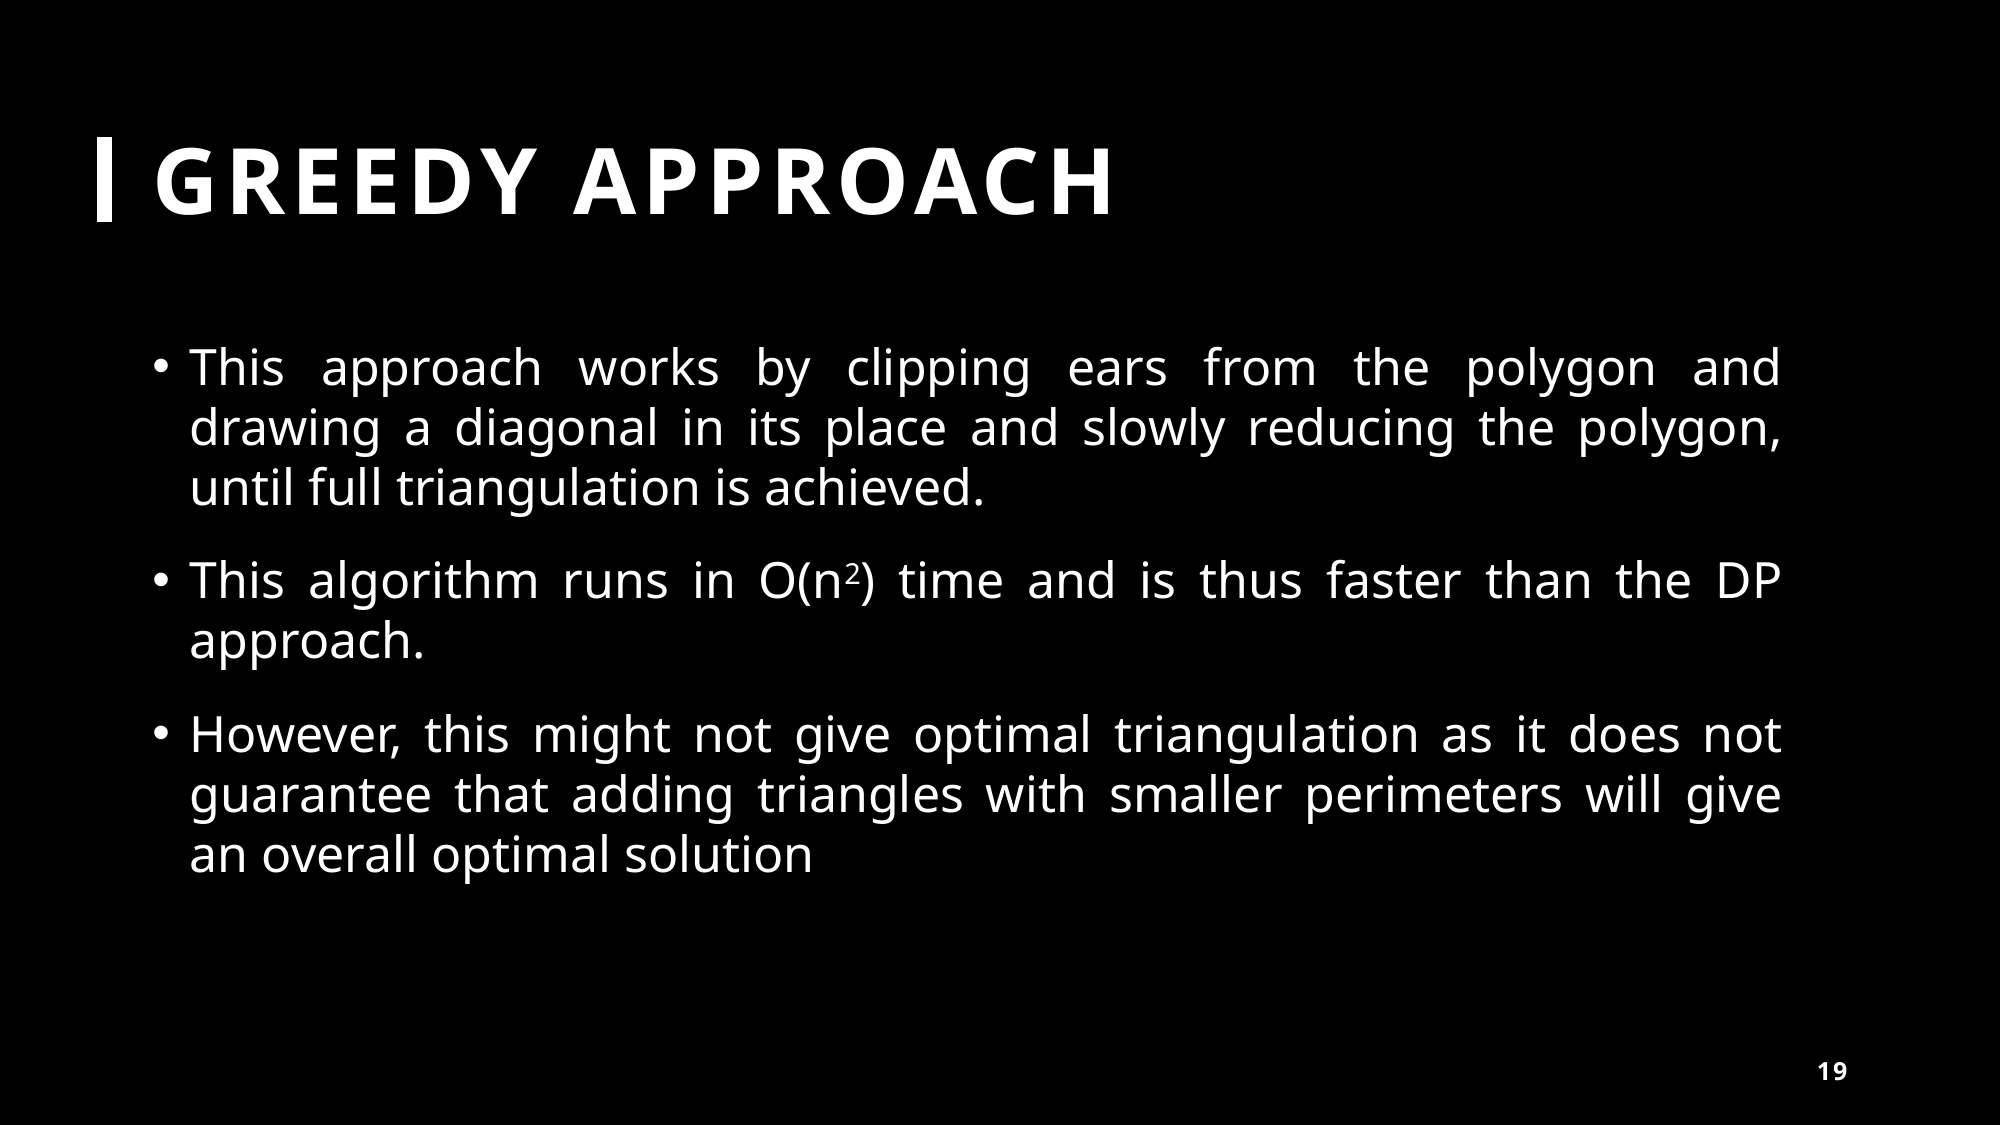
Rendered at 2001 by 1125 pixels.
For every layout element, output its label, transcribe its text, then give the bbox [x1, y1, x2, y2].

slide_number 19 [1412, 1042, 1863, 1103]
title GREEDY APPROACH [137, 92, 1863, 278]
list This approach works by clipping ears from the polygon and drawing a diagonal in its place and slowly reducing the polygon, until full triangulation is achieved. This algorithm runs in O(n2) time and is thus faster than the DP approach. However, this might not give optimal triangulation as it does not guarantee that adding triangles with smaller perimeters will give an overall optimal solution [137, 328, 1799, 1025]
